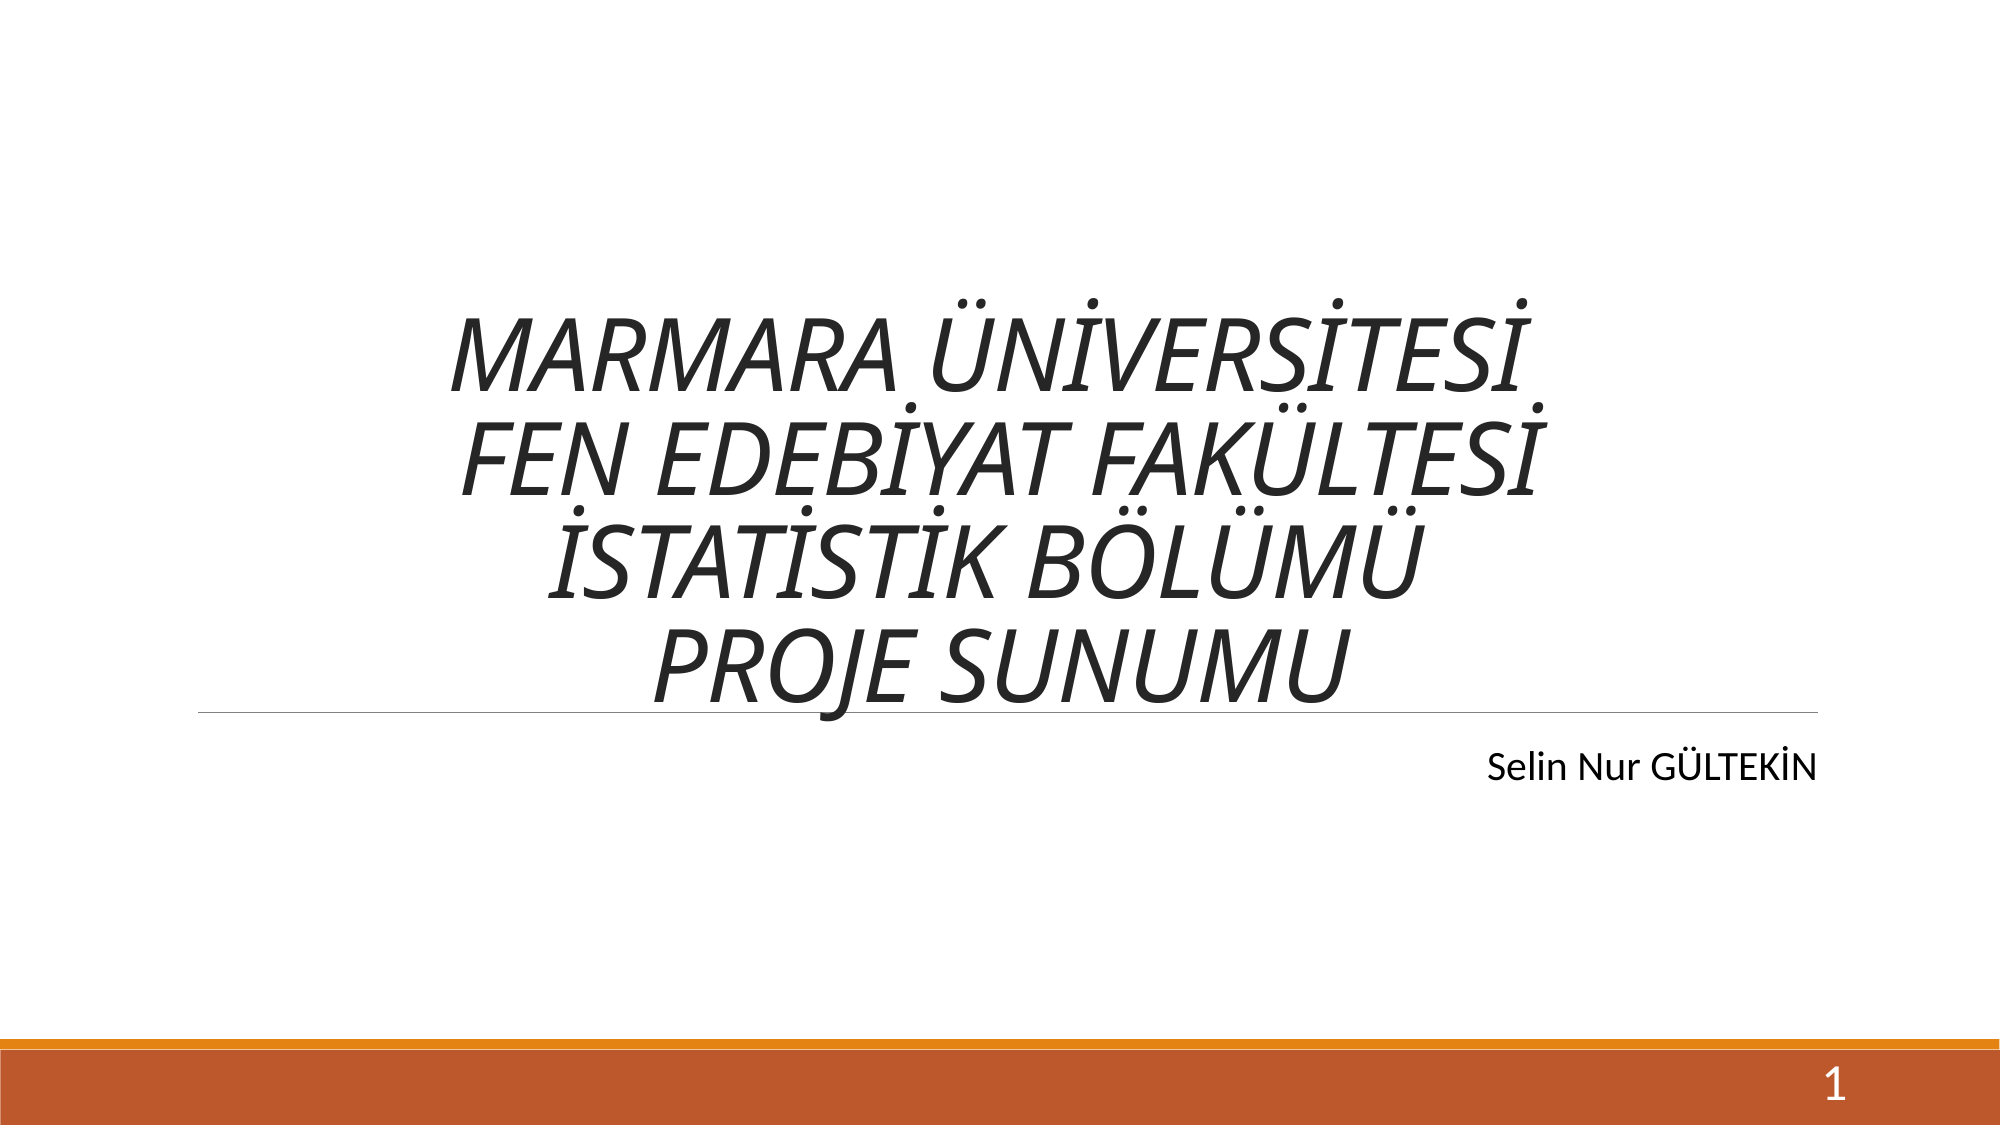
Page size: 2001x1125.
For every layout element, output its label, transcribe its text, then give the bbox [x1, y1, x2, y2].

title MARMARA ÜNİVERSİTESİ FEN EDEBİYAT FAKÜLTESİ İSTATİSTİK BÖLÜMÜ PROJE SUNUMU [225, 295, 1775, 731]
text_box Selin Nur GÜLTEKİN [1472, 731, 1899, 796]
slide_number 1 [1647, 1049, 1863, 1109]
